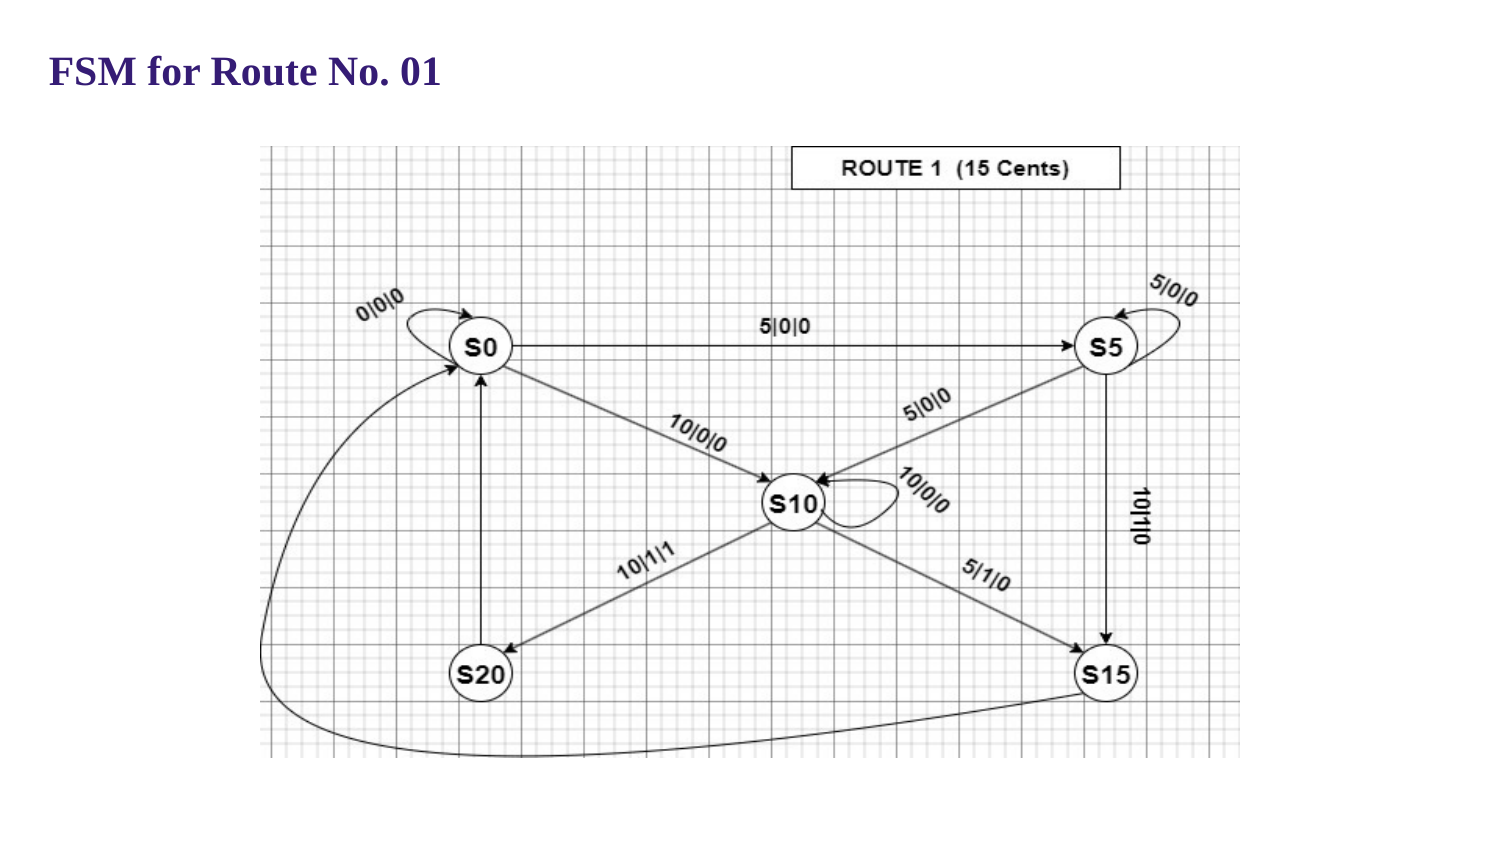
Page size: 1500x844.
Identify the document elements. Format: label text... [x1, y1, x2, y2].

picture [259, 146, 1241, 758]
text_box FSM for Route No. 01 [33, 28, 959, 109]
